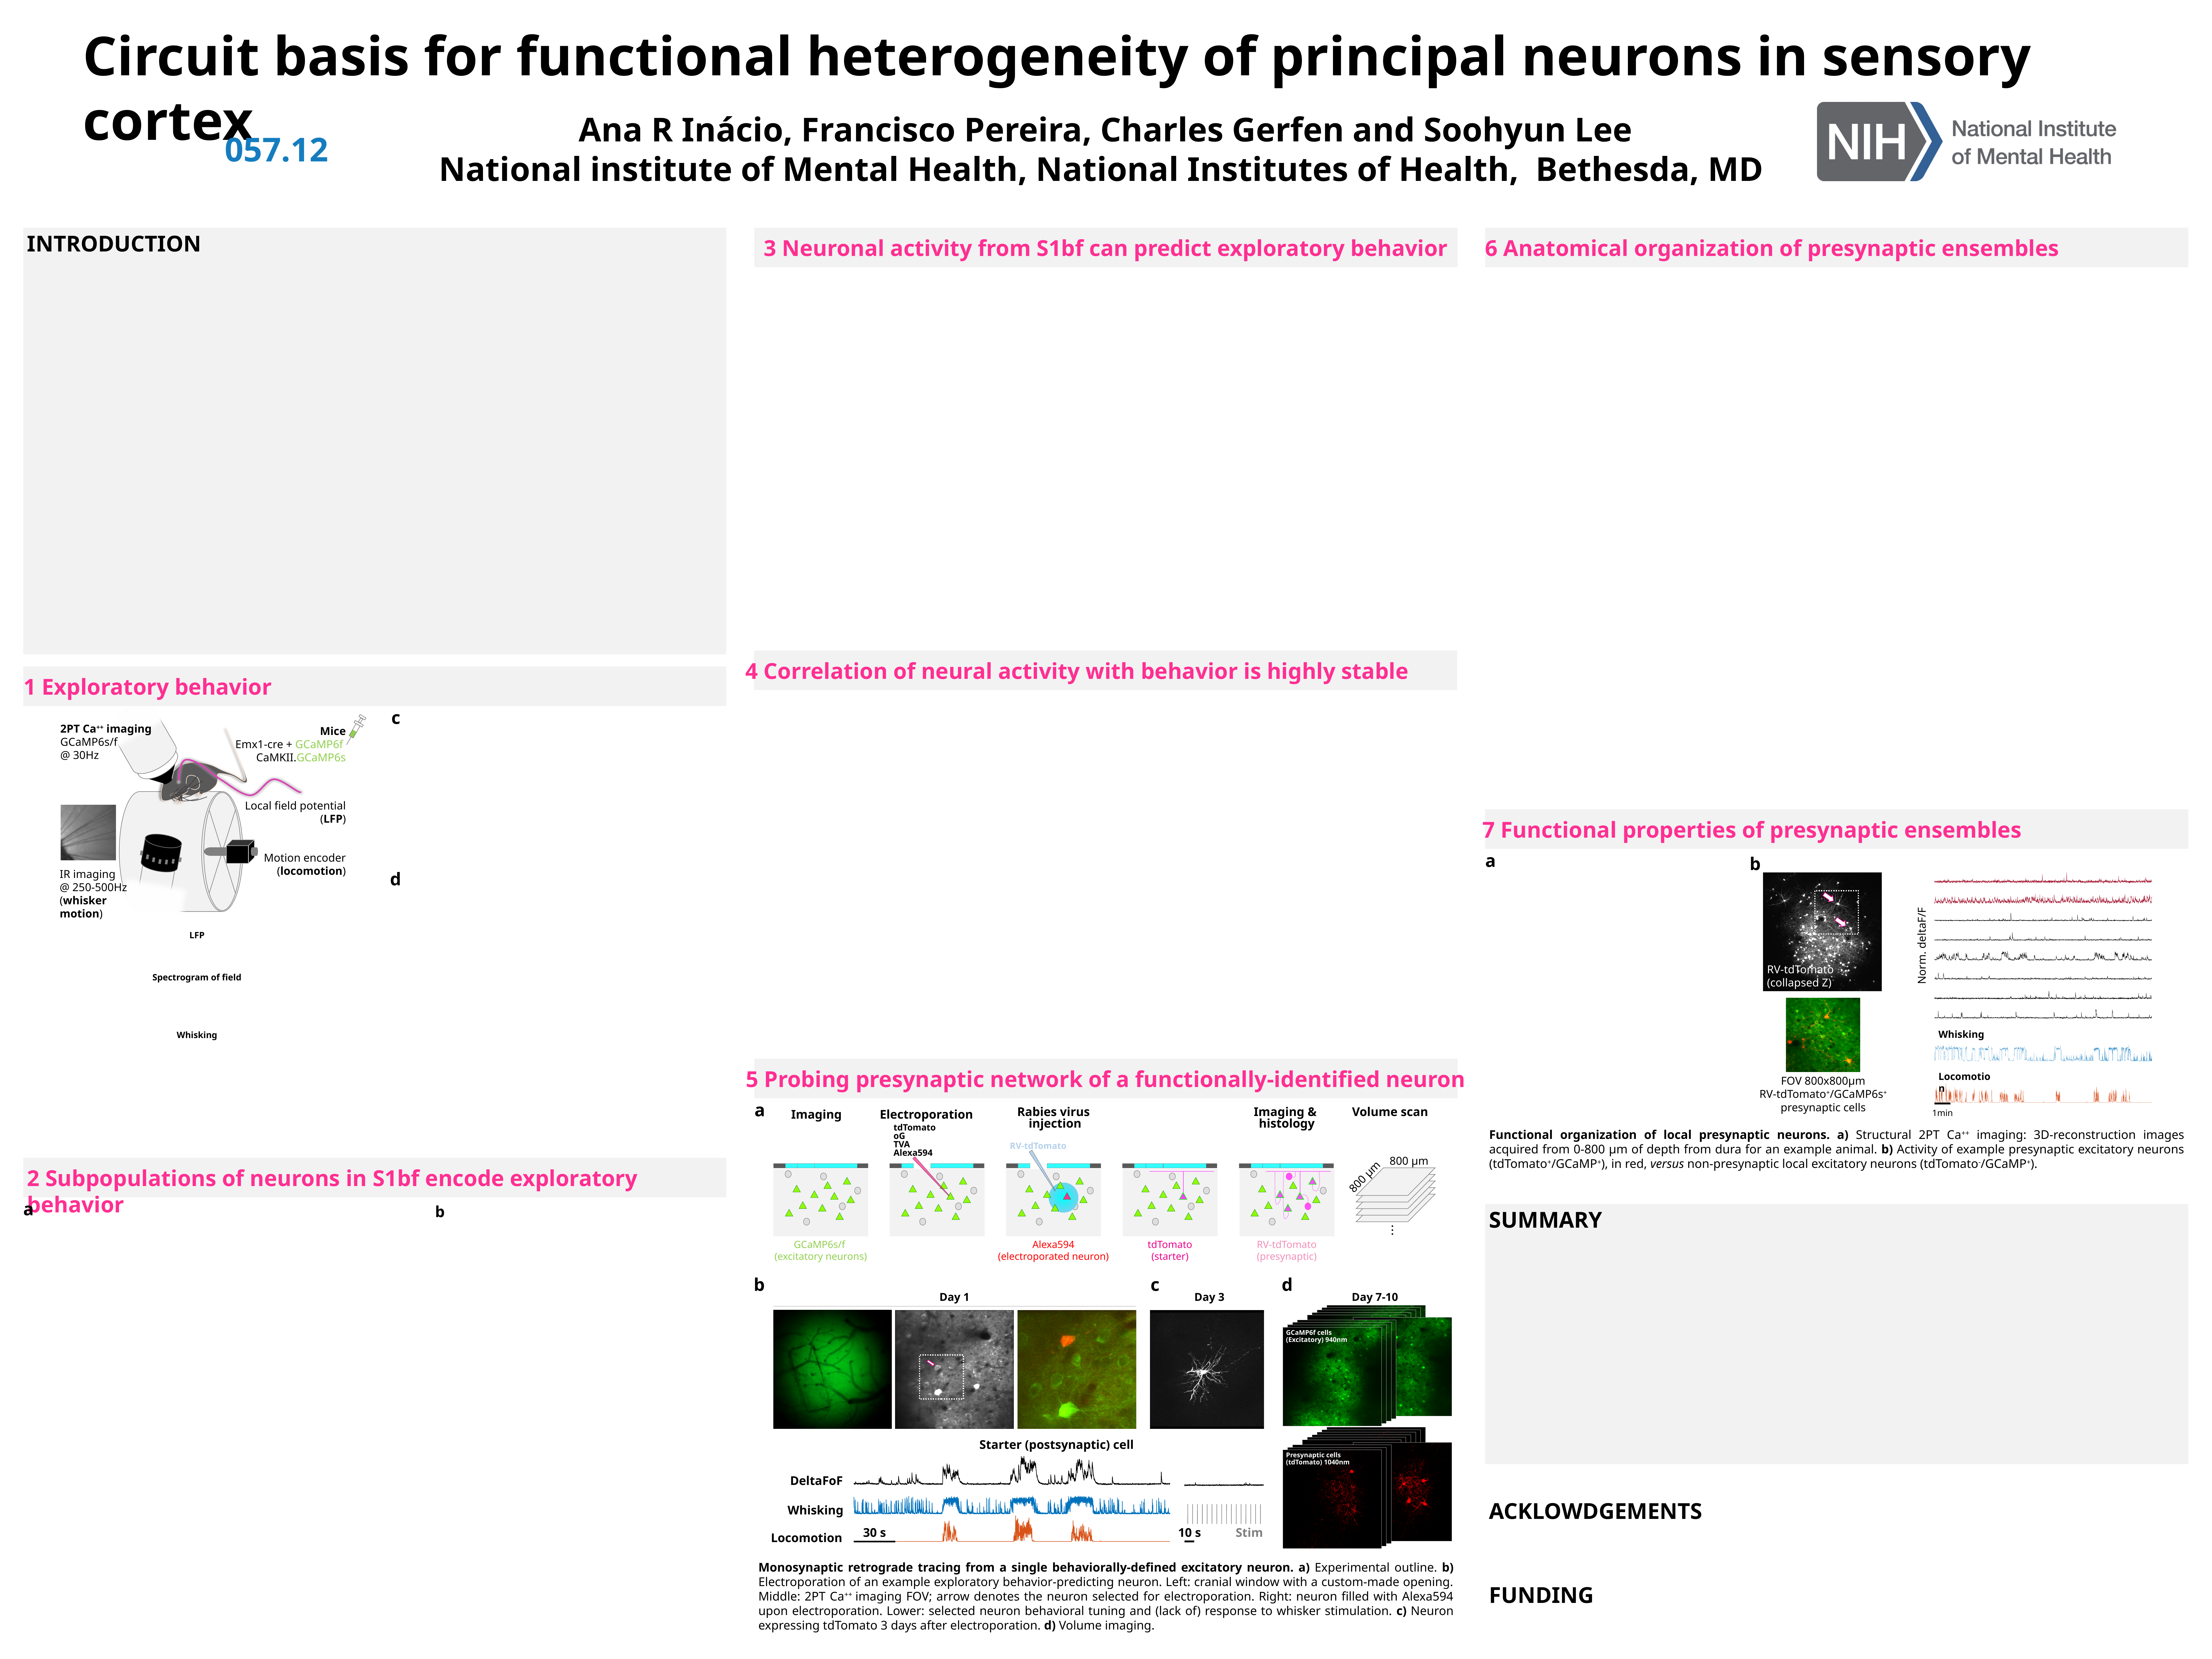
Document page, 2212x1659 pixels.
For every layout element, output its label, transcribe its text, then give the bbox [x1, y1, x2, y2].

text_box Imaging & histology [1250, 1105, 1324, 1132]
picture [1817, 102, 2116, 181]
text_box [754, 228, 1458, 268]
text_box Locomotion [1934, 1068, 1999, 1096]
text_box Monosynaptic retrograde tracing from a single behaviorally-defined excitatory neuron. a) Experimental outline. b) Electroporation of an example exploratory behavior-predicting neuron. Left: cranial window with a custom-made opening. Middle: 2PT Ca++ imaging FOV; arrow denotes the neuron selected for electroporation. Right: neuron filled with Alexa594 upon electroporation. Lower: selected neuron behavioral tuning and (lack of) response to whisker stimulation. c) Neuron expressing tdTomato 3 days after electroporation. d) Volume imaging. [754, 1557, 1458, 1634]
text_box Alexa594 (electroporated neuron) [985, 1236, 1122, 1264]
text_box 2 Subpopulations of neurons in S1bf encode exploratory behavior [23, 1162, 726, 1219]
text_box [1122, 1163, 1218, 1236]
text_box 7 Functional properties of presynaptic ensembles [1478, 814, 2026, 844]
text_box c [1147, 1271, 1164, 1297]
text_box Volume scan [1348, 1105, 1432, 1120]
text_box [1485, 1204, 2188, 1464]
text_box [648, 1213, 684, 1221]
text_box 057.12 [221, 126, 332, 170]
text_box [754, 1058, 1458, 1063]
text_box Rabies virus injection [1013, 1105, 1094, 1130]
text_box 3 Neuronal activity from S1bf can predict exploratory behavior [760, 232, 1452, 263]
text_box d [386, 866, 404, 891]
text_box Whisking [1934, 1026, 1989, 1042]
text_box Norm. deltaF/F [1913, 886, 1930, 1005]
picture [895, 1310, 1014, 1429]
text_box [754, 650, 1457, 690]
text_box b [1746, 851, 1765, 876]
text_box [23, 666, 727, 707]
picture [773, 1310, 892, 1429]
text_box Electroporation [876, 1105, 977, 1123]
text_box b [750, 1271, 769, 1297]
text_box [773, 1163, 868, 1236]
text_box Day 3 [1190, 1288, 1229, 1305]
text_box [23, 1158, 727, 1198]
text_box c [387, 704, 404, 729]
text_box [56, 714, 359, 909]
text_box [1485, 809, 2189, 849]
text_box 6 Anatomical organization of presynaptic ensembles [1481, 232, 2063, 263]
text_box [1934, 1044, 2152, 1061]
text_box a [750, 1097, 769, 1122]
text_box [23, 228, 727, 655]
text_box [523, 1207, 623, 1220]
text_box a [1481, 847, 1500, 872]
text_box [1934, 1083, 2152, 1103]
picture [1150, 1310, 1264, 1429]
text_box Day 7-10 [1348, 1288, 1402, 1305]
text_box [1356, 1147, 1439, 1240]
text_box Ana R Inácio, Francisco Pereira, Charles Gerfen and Soohyun Lee National institute of Mental Health, National Institutes of Health, Bethesda, MD [435, 106, 1777, 190]
text_box Circuit basis for functional heterogeneity of principal neurons in sensory cortex [79, 19, 2133, 153]
text_box Imaging [787, 1105, 846, 1123]
text_box d [1278, 1271, 1297, 1297]
text_box FOV 800x800µm RV-tdTomato+/GCaMP6s+ presynaptic cells [1748, 1072, 1899, 1115]
text_box z [1485, 228, 2189, 268]
text_box RV-tdTomato (presynaptic ensemble) [1498, 1085, 1632, 1116]
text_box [1006, 1130, 1101, 1236]
text_box 1 Exploratory behavior [19, 671, 276, 701]
text_box GCaMP6s/f (excitatory neurons) [765, 1236, 877, 1264]
picture [1283, 1305, 1452, 1426]
picture [1786, 998, 1860, 1072]
text_box b [431, 1200, 449, 1222]
text_box Locomotion [767, 1528, 846, 1547]
picture [1018, 1310, 1136, 1429]
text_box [1763, 893, 1847, 991]
text_box RV-tdTomato (presynaptic) [1247, 1236, 1326, 1264]
text_box DeltaFoF [786, 1471, 847, 1489]
text_box 4 Correlation of neural activity with behavior is highly stable [742, 655, 1413, 685]
text_box tdTomato (starter) [1136, 1236, 1204, 1264]
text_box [854, 1456, 1266, 1542]
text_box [108, 909, 301, 944]
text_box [1239, 1163, 1335, 1236]
text_box INTRODUCTION [23, 228, 726, 258]
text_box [890, 1122, 985, 1236]
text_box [1934, 872, 2152, 1019]
text_box Starter (postsynaptic) cell [975, 1435, 1138, 1453]
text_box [108, 693, 301, 714]
text_box 1min [1927, 1105, 1958, 1120]
text_box [754, 1094, 1458, 1098]
text_box ACKLOWDGEMENTS [1485, 1495, 2188, 1525]
text_box FUNDING [1485, 1579, 2188, 1609]
text_box a [19, 1196, 38, 1221]
text_box Day 1 [935, 1288, 974, 1305]
picture [1283, 1427, 1452, 1549]
text_box Functional organization of local presynaptic neurons. a) Structural 2PT Ca++ imaging: 3D-reconstruction images acquired from 0-800 µm of depth from dura for an example animal. b) Activity of example presynaptic excitatory neurons (tdTomato+/GCaMP+), in red, versus non-presynaptic local excitatory neurons (tdTomato-/GCaMP+). [1485, 1125, 2188, 1173]
text_box Spectrogram of field [149, 970, 246, 984]
text_box 5 Probing presynaptic network of a functionally-identified neuron [742, 1063, 1470, 1094]
text_box Whisking [173, 1027, 221, 1042]
picture [1763, 872, 1882, 991]
text_box Whisking [783, 1500, 847, 1519]
